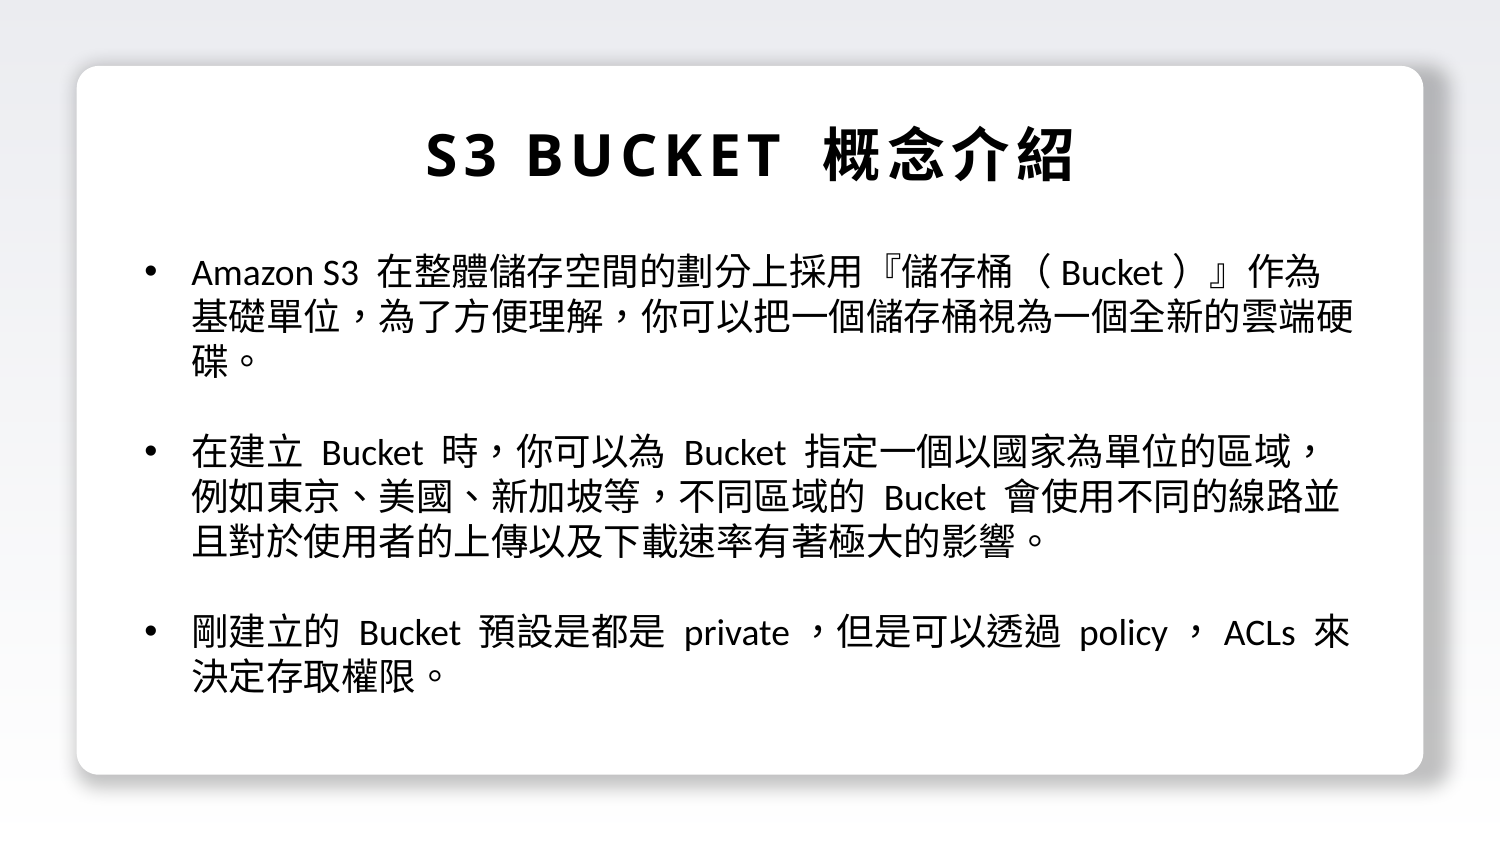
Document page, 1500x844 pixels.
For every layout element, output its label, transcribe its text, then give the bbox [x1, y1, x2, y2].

text_box [75, 64, 1425, 776]
text_box S3 BUCKET 概念介紹 [209, 110, 1291, 196]
text_box Amazon S3 在整體儲存空間的劃分上採用『儲存桶（Bucket）』作為基礎單位，為了方便理解，你可以把一個儲存桶視為一個全新的雲端硬碟。 在建立 Bucket 時，你可以為 Bucket 指定一個以國家為單位的區域，例如東京、美國、新加坡等，不同區域的 Bucket 會使用不同的線路並且對於使用者的上傳以及下載速率有著極大的影響。 剛建立的 Bucket 預設是都是 private，但是可以透過 policy，ACLs 來決定存取權限。 [129, 240, 1371, 844]
